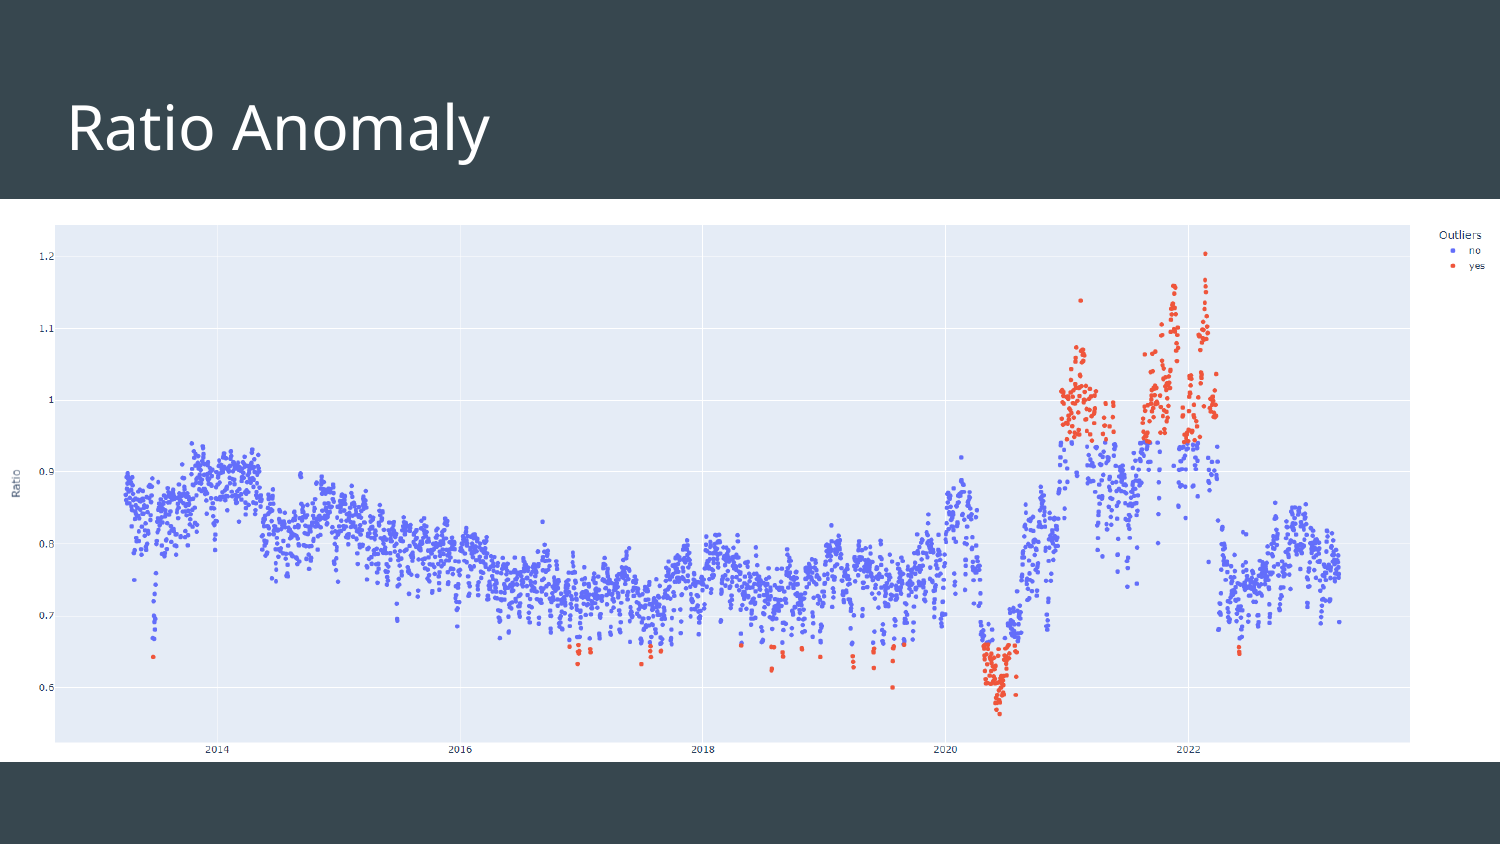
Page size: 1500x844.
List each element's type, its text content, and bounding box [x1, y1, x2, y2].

picture [0, 199, 1500, 762]
title Ratio Anomaly [51, 72, 1449, 167]
